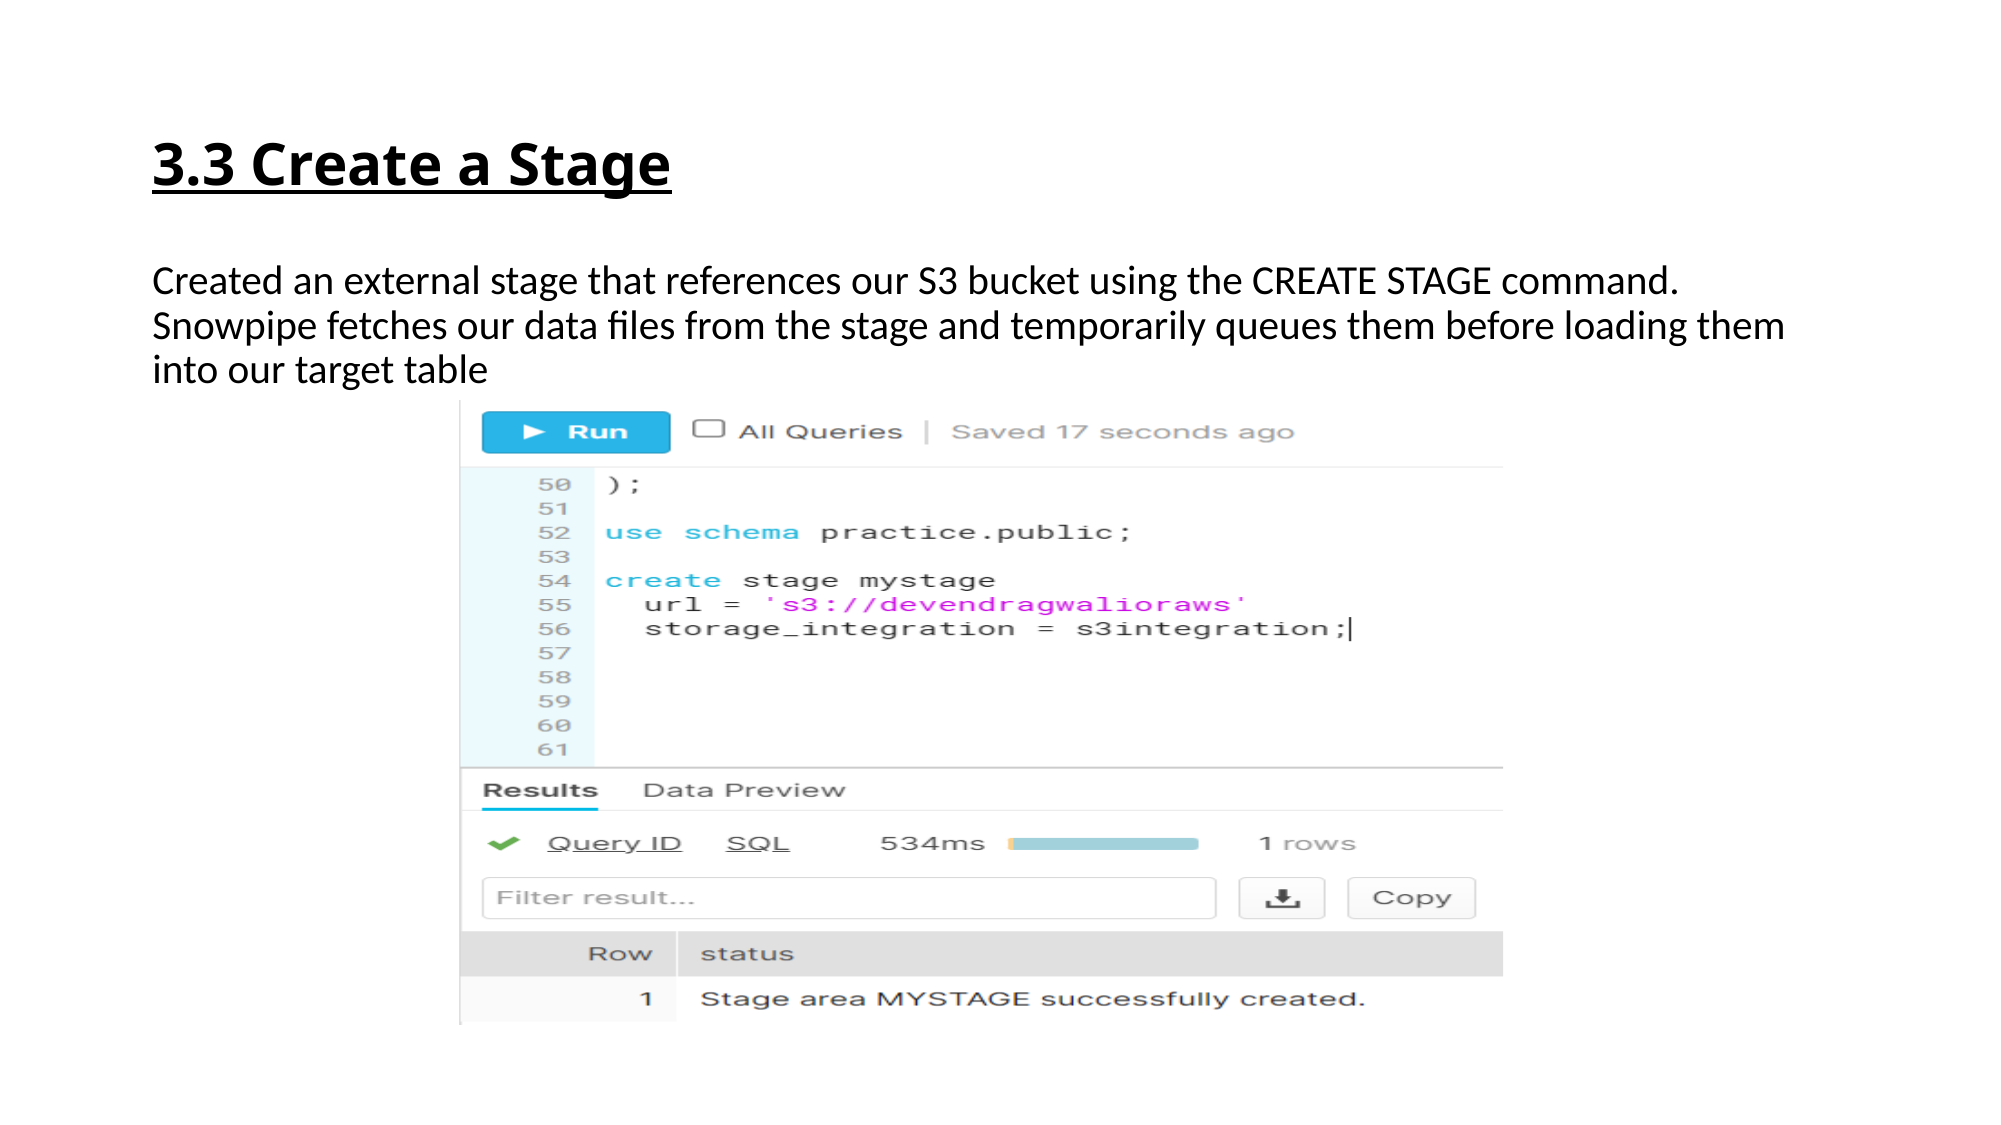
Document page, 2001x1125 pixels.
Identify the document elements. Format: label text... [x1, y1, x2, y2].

picture [459, 400, 1504, 1025]
title 3.3 Create a Stage [137, 80, 1863, 251]
list Created an external stage that references our S3 bucket using the CREATE STAGE command. Snowpipe fetches our data files from the stage and temporarily queues them before loading them into our target table [137, 251, 1863, 401]
